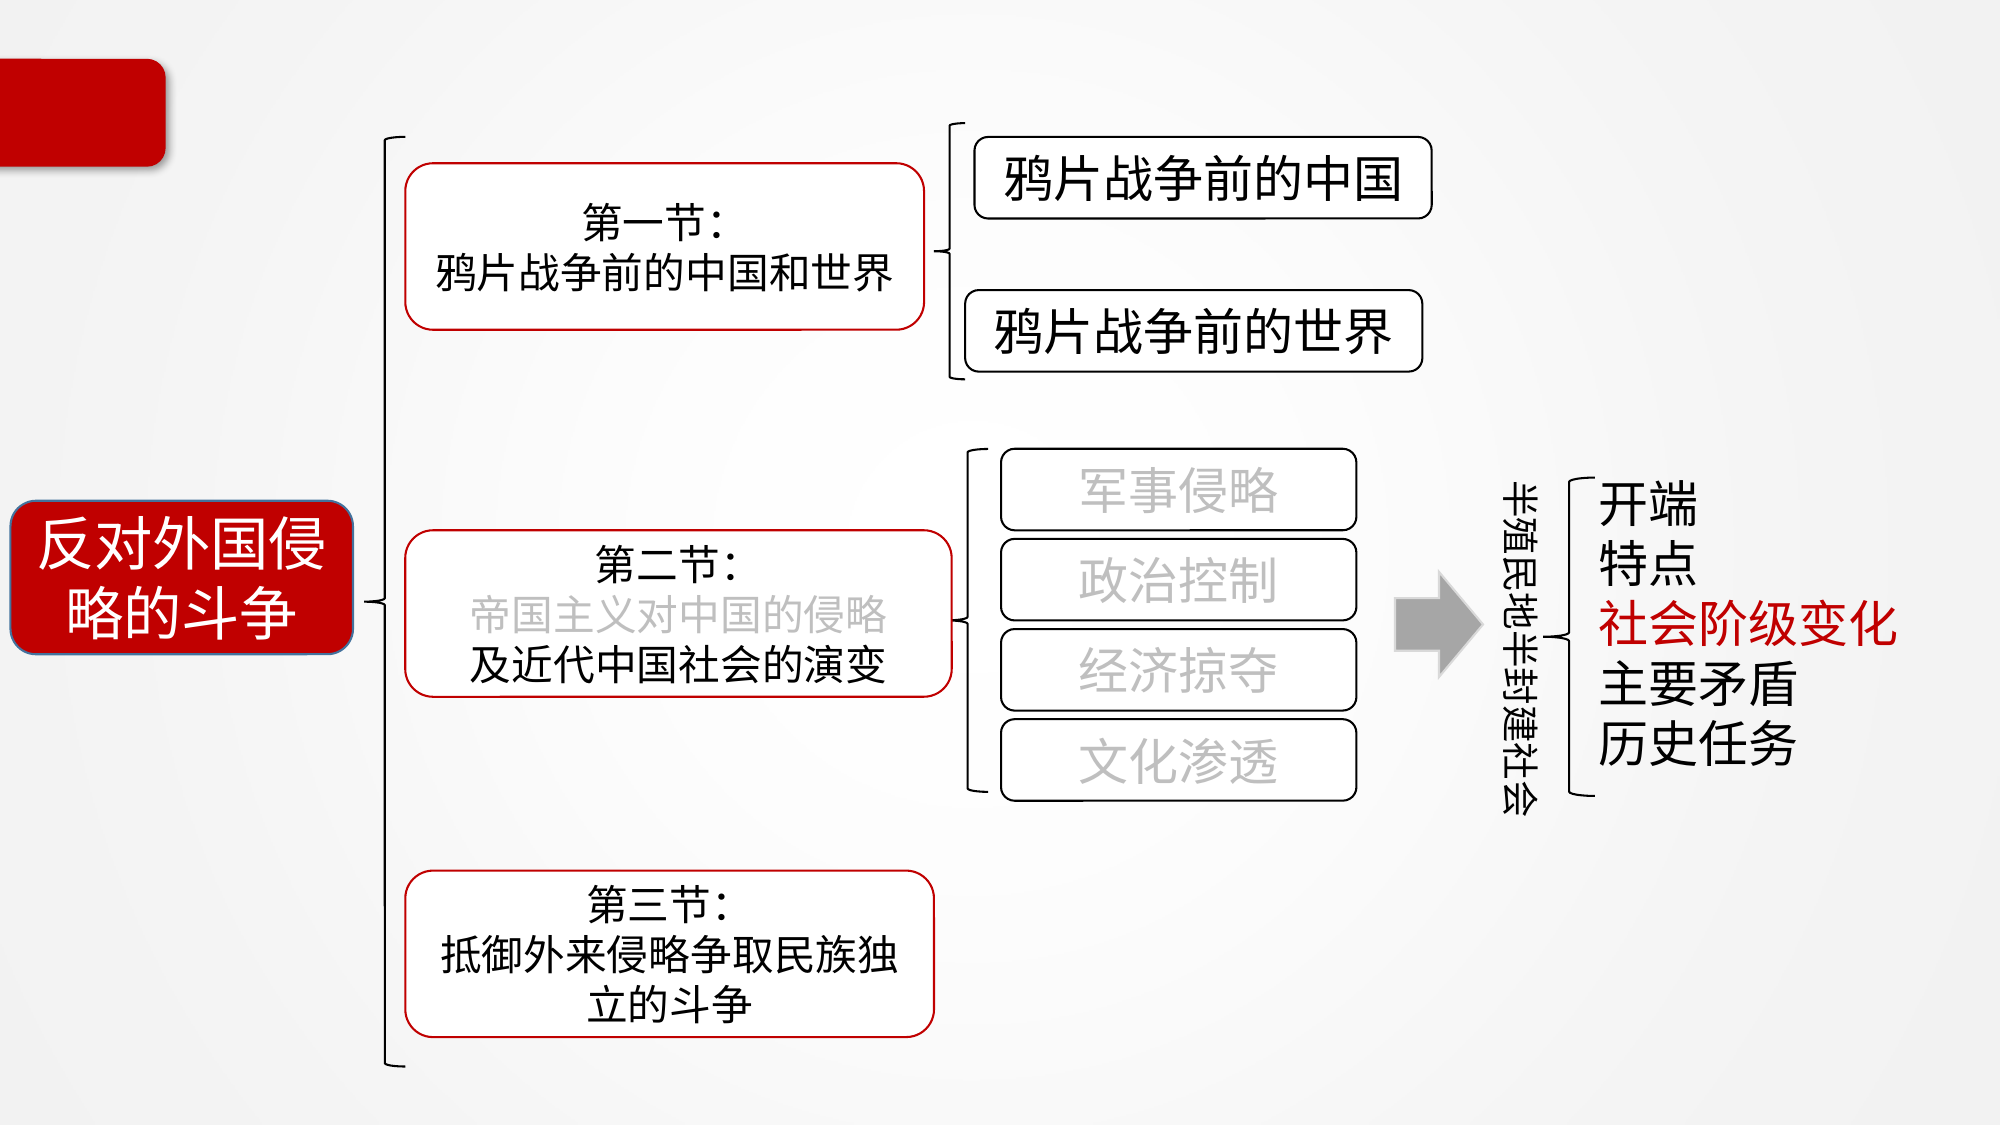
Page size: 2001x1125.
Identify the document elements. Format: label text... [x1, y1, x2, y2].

text_box [933, 122, 966, 381]
text_box 文化渗透 [1000, 718, 1358, 802]
text_box 第二节： 帝国主义对中国的侵略 及近代中国社会的演变 [404, 529, 953, 698]
text_box 开端 特点 社会阶级变化 主要矛盾 历史任务 [1583, 465, 1977, 781]
text_box 经济掠夺 [1000, 628, 1358, 712]
text_box 政治控制 [1000, 537, 1358, 622]
text_box 鸦片战争前的世界 [964, 289, 1424, 373]
text_box 第一节： 鸦片战争前的中国和世界 [404, 162, 926, 331]
picture [0, 0, 2000, 1125]
text_box 第三节： 抵御外来侵略争取民族独立的斗争 [404, 869, 936, 1039]
text_box 军事侵略 [1000, 447, 1358, 532]
text_box 鸦片战争前的中国 [973, 135, 1433, 220]
text_box [953, 447, 989, 793]
text_box 反对外国侵略的斗争 [9, 499, 355, 656]
text_box [1393, 568, 1485, 680]
text_box [364, 135, 406, 1068]
text_box [1543, 477, 1595, 797]
text_box 半殖民地半封建社会 [1475, 465, 1552, 871]
